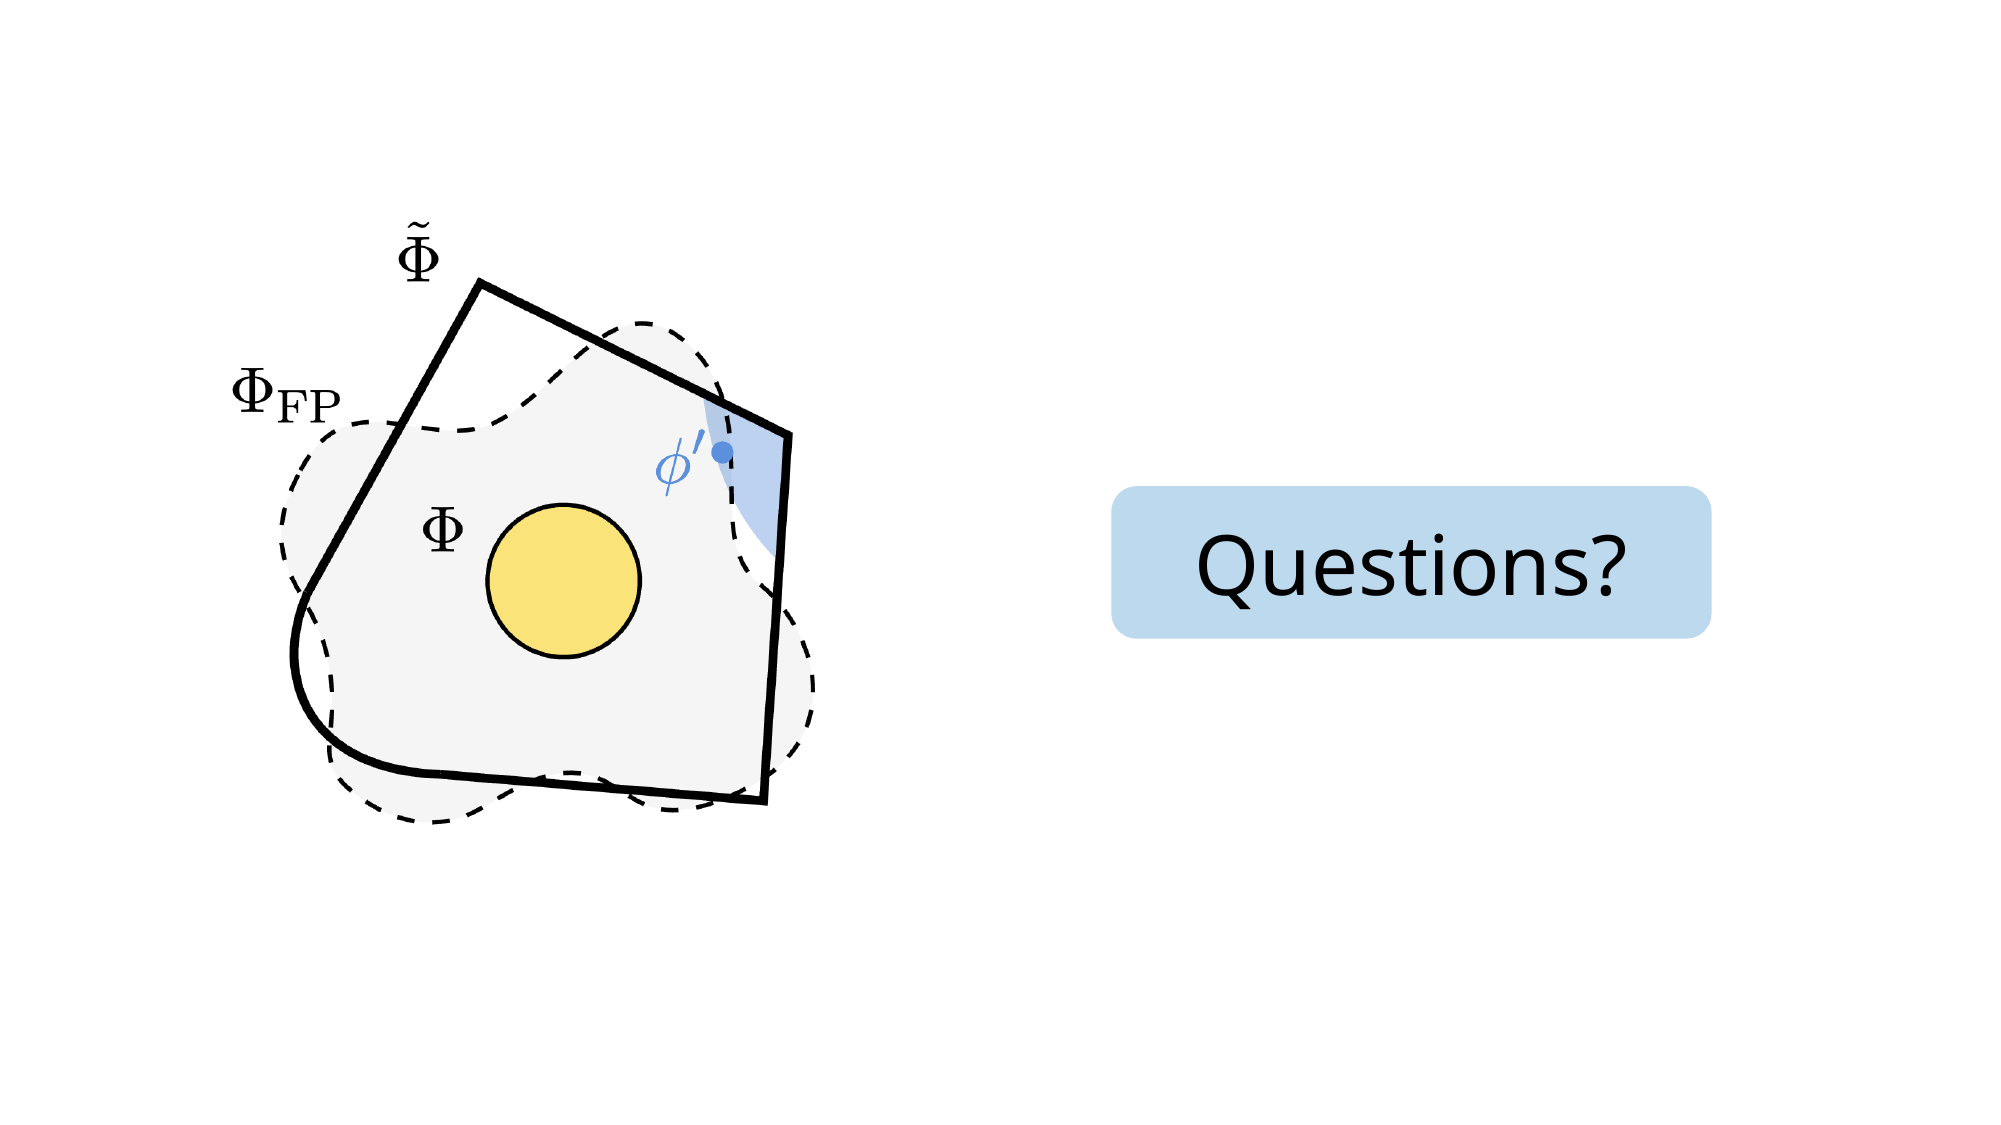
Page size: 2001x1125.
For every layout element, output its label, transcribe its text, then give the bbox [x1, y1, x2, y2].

picture [210, 186, 842, 862]
text_box Questions? [1109, 484, 1714, 641]
